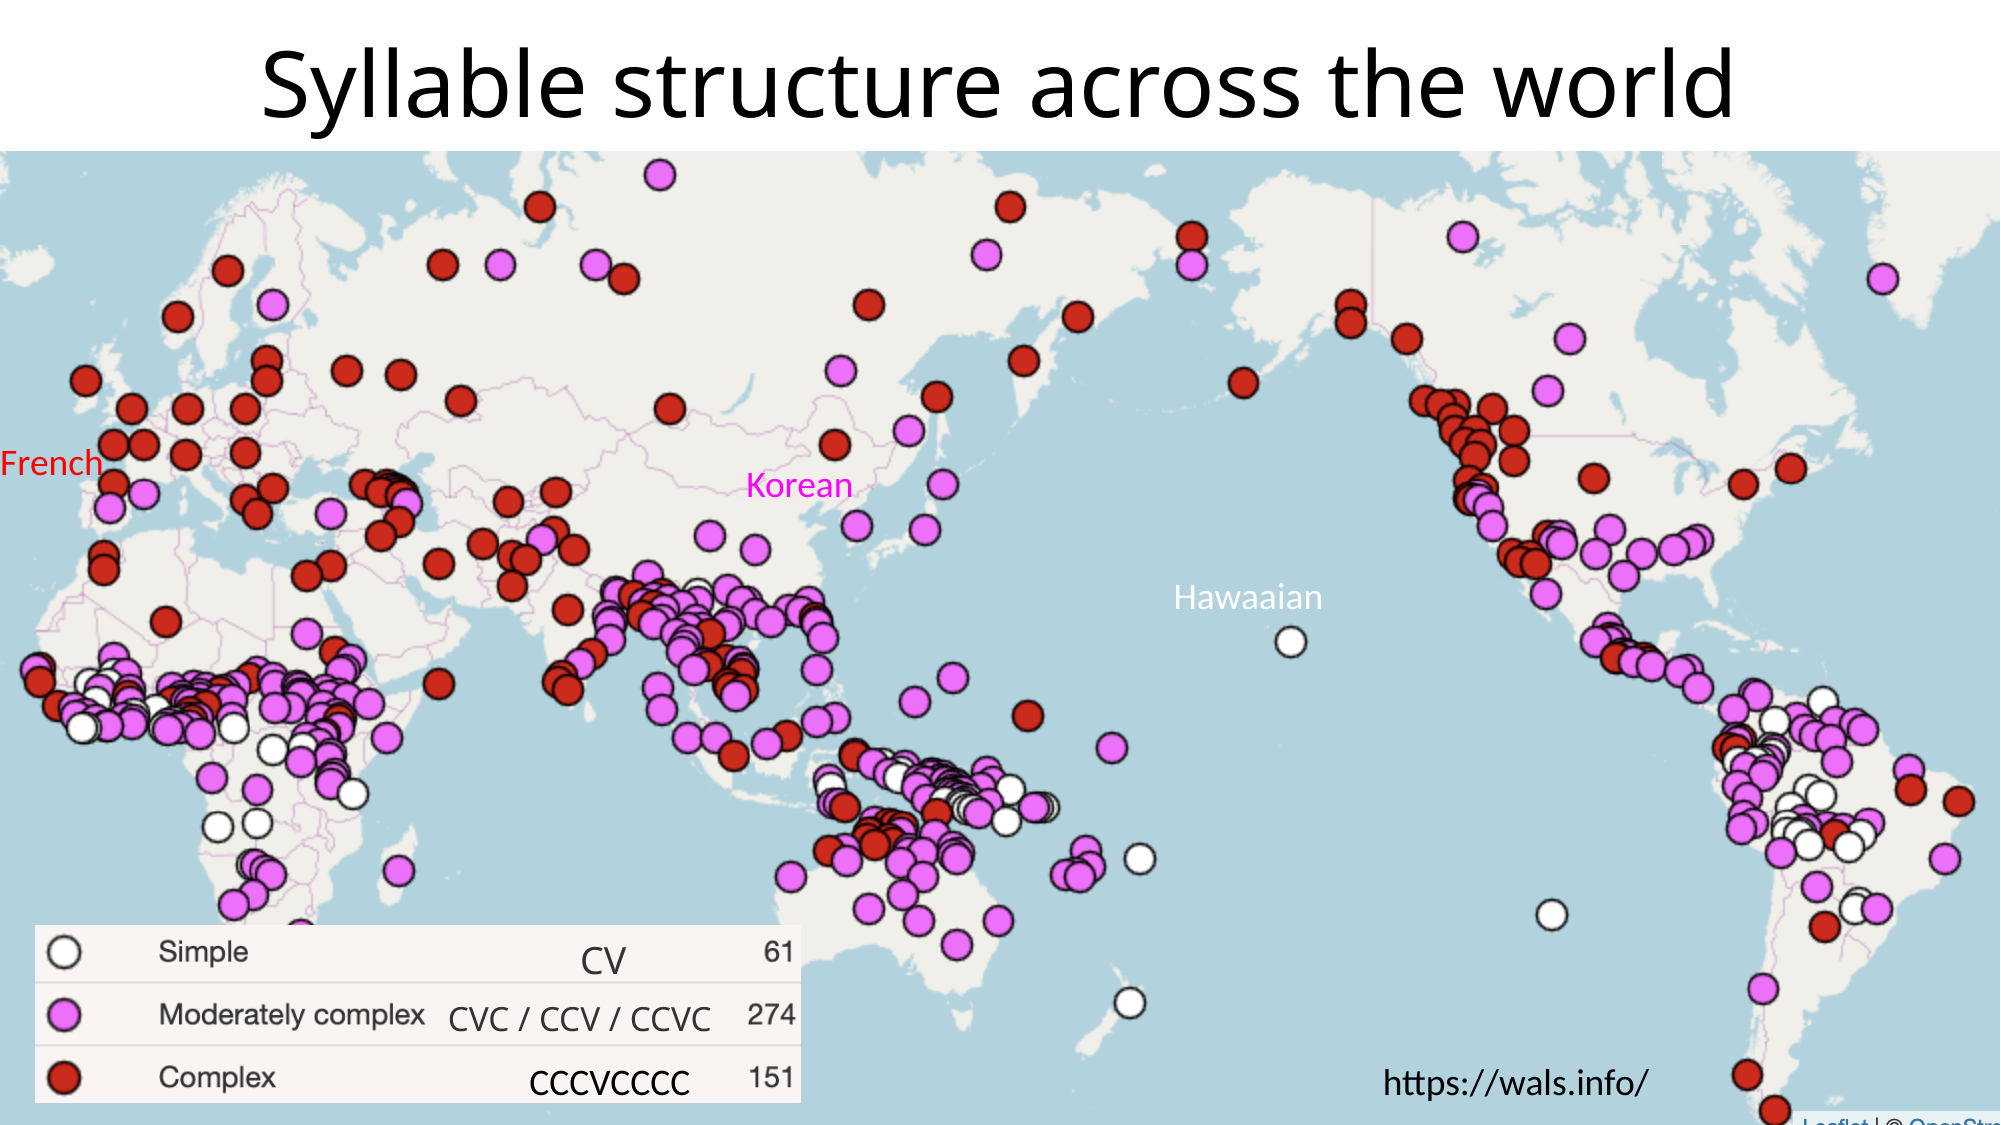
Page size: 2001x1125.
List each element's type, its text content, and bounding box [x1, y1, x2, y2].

picture [0, 151, 2000, 1125]
title Syllable structure across the world [99, 2, 1900, 148]
